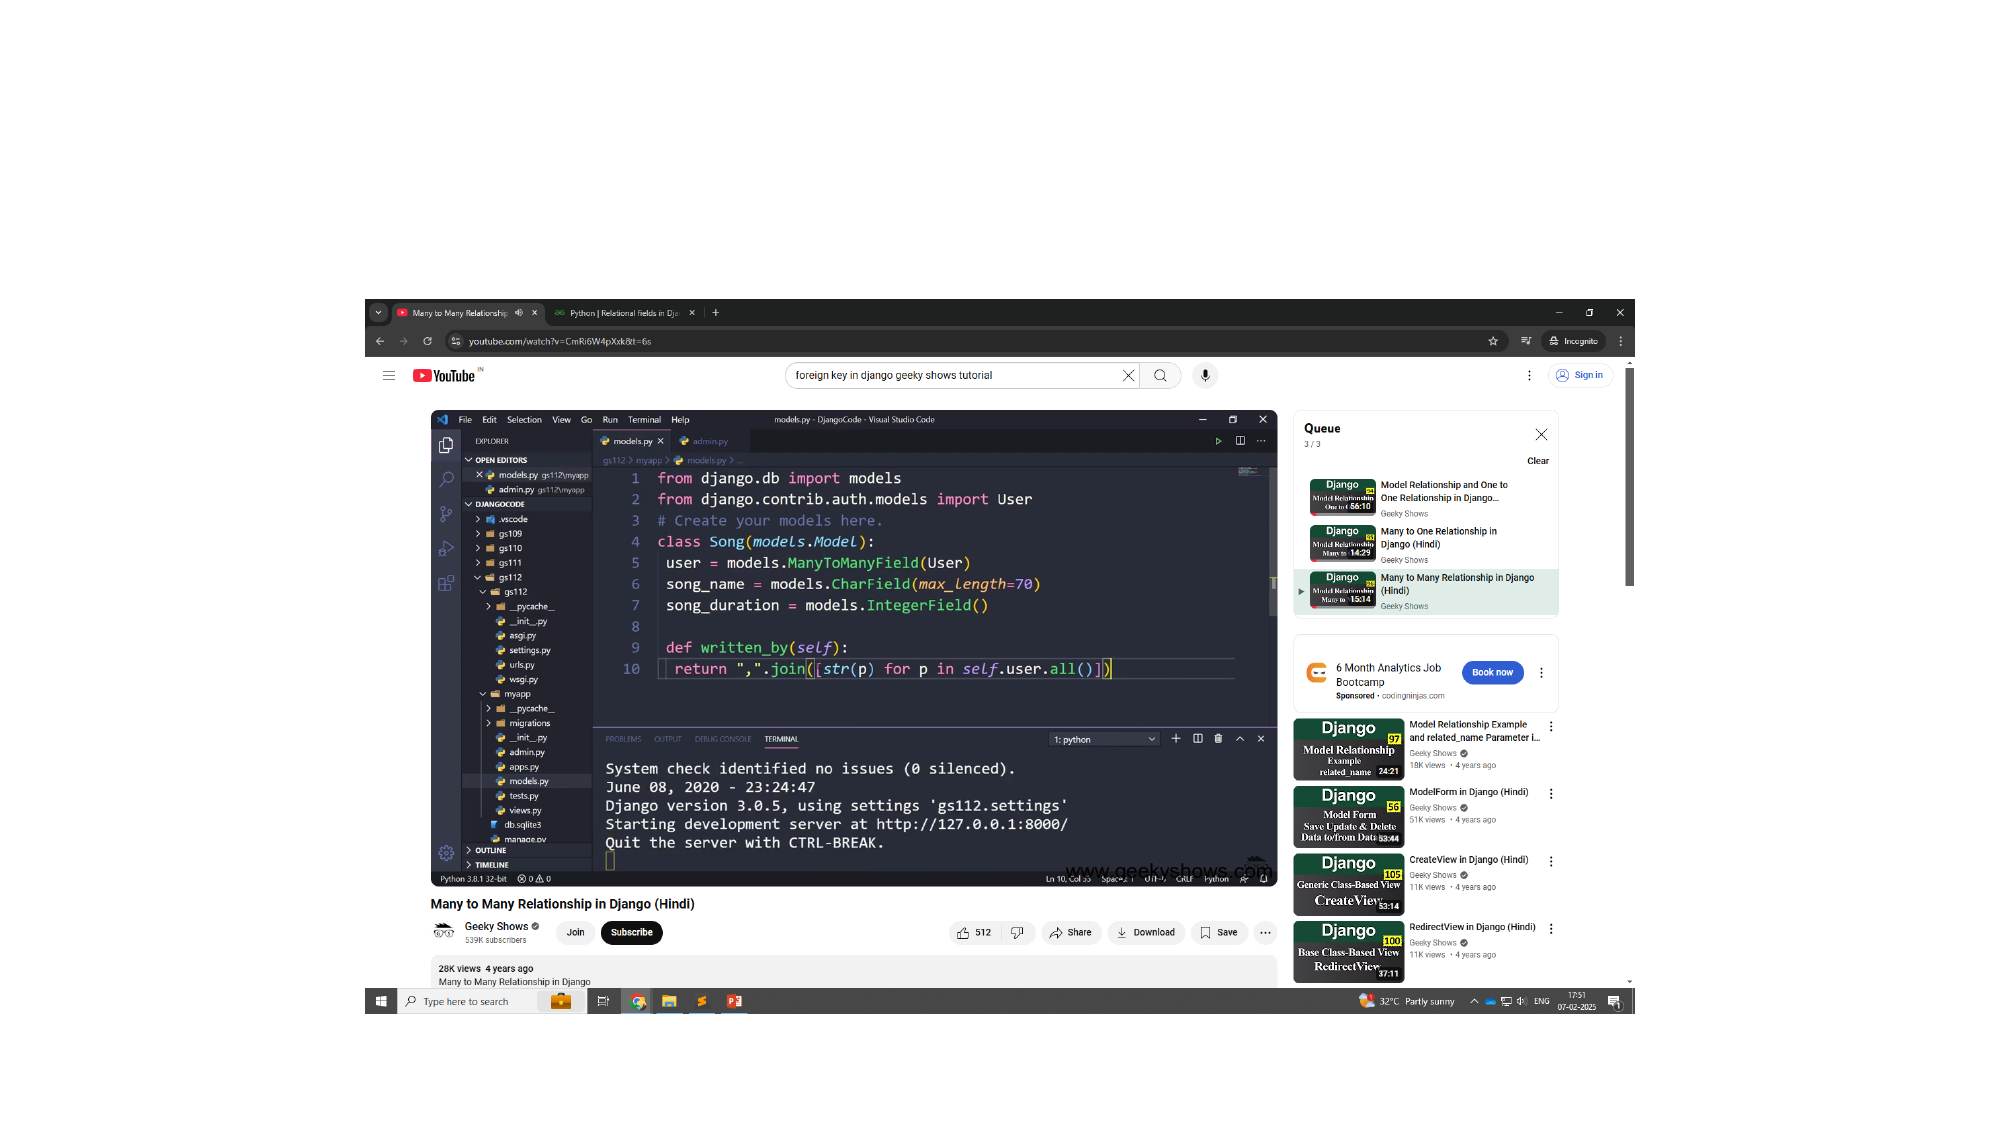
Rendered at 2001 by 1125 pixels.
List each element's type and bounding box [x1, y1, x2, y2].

list [365, 299, 1635, 1014]
